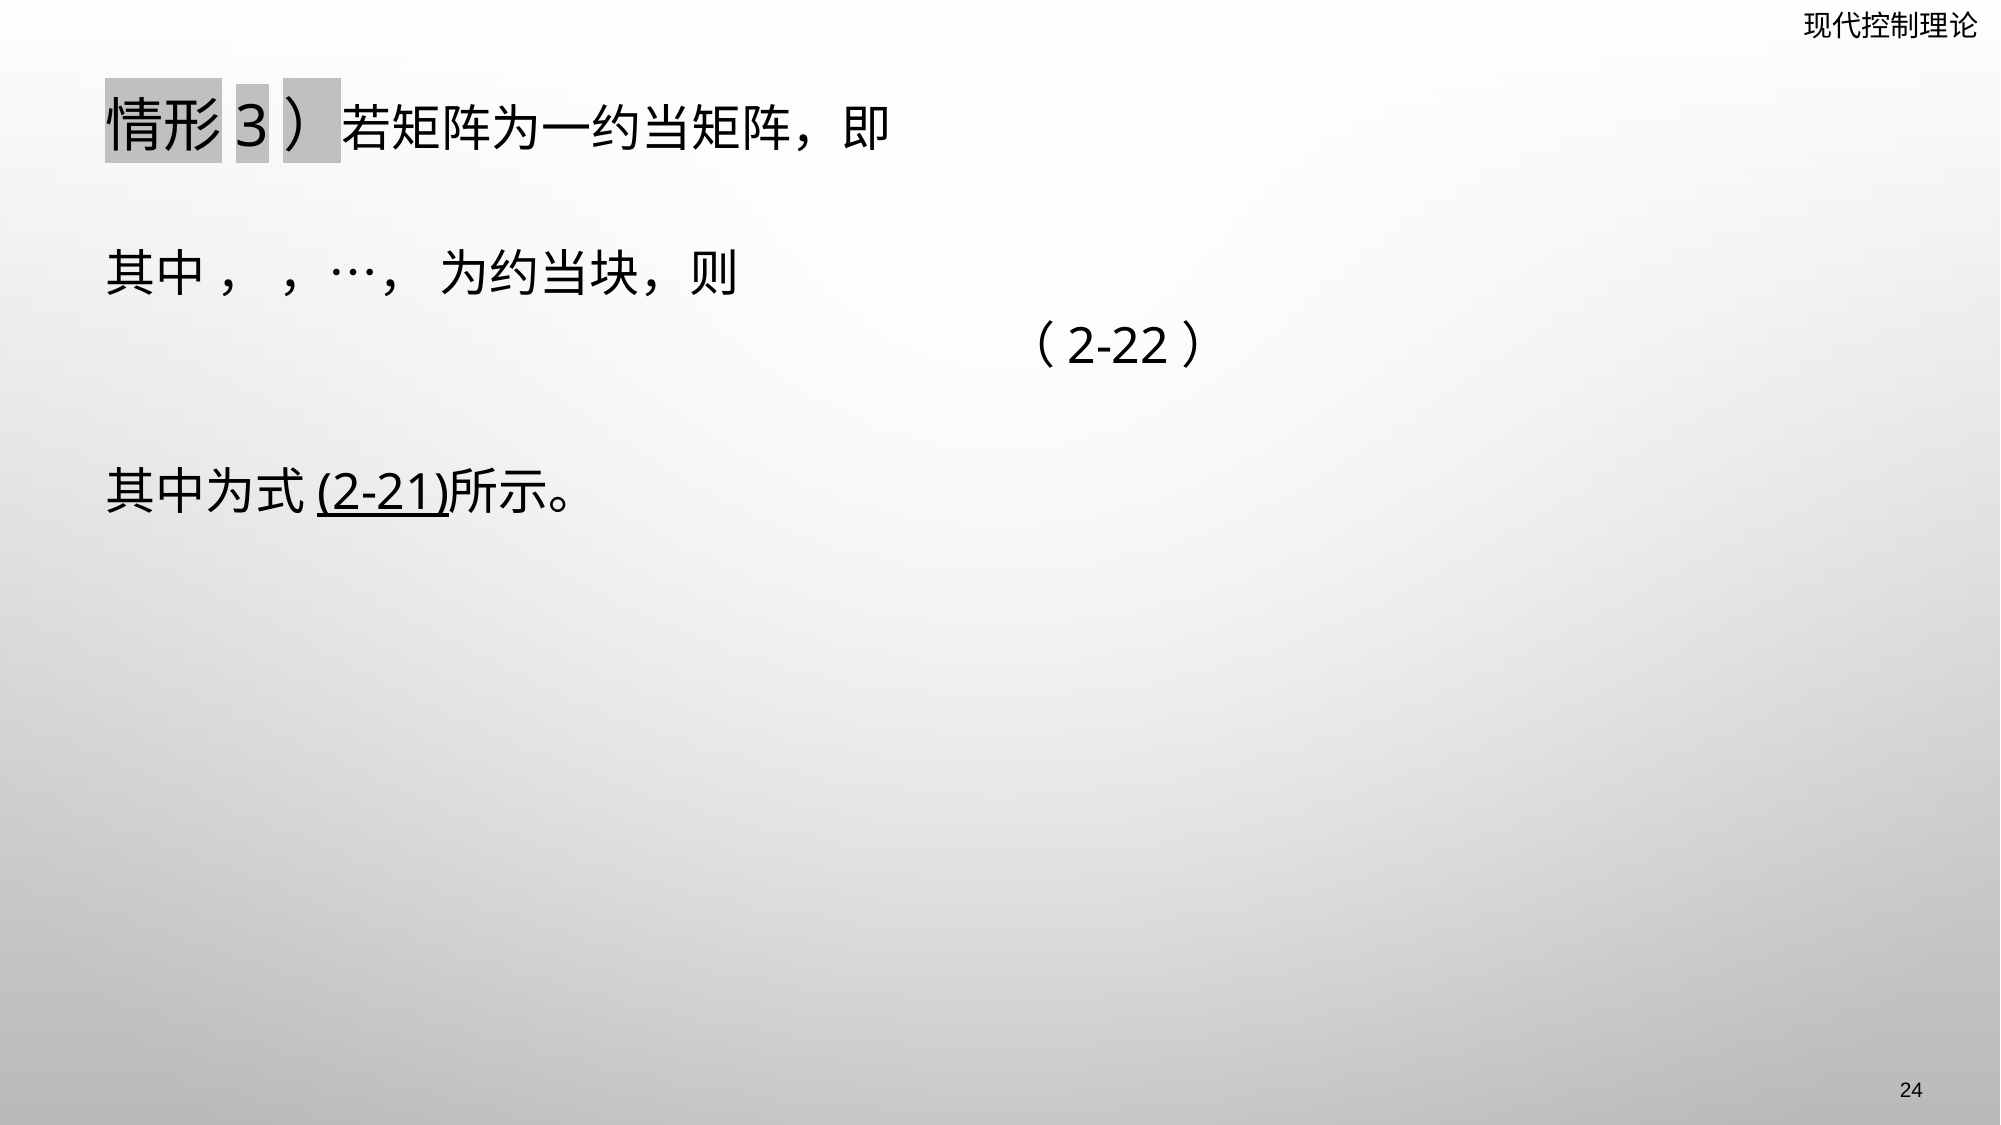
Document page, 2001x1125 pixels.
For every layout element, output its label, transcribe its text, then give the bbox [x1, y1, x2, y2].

picture [0, 0, 2000, 1125]
slide_number 24 [1812, 1059, 1938, 1119]
